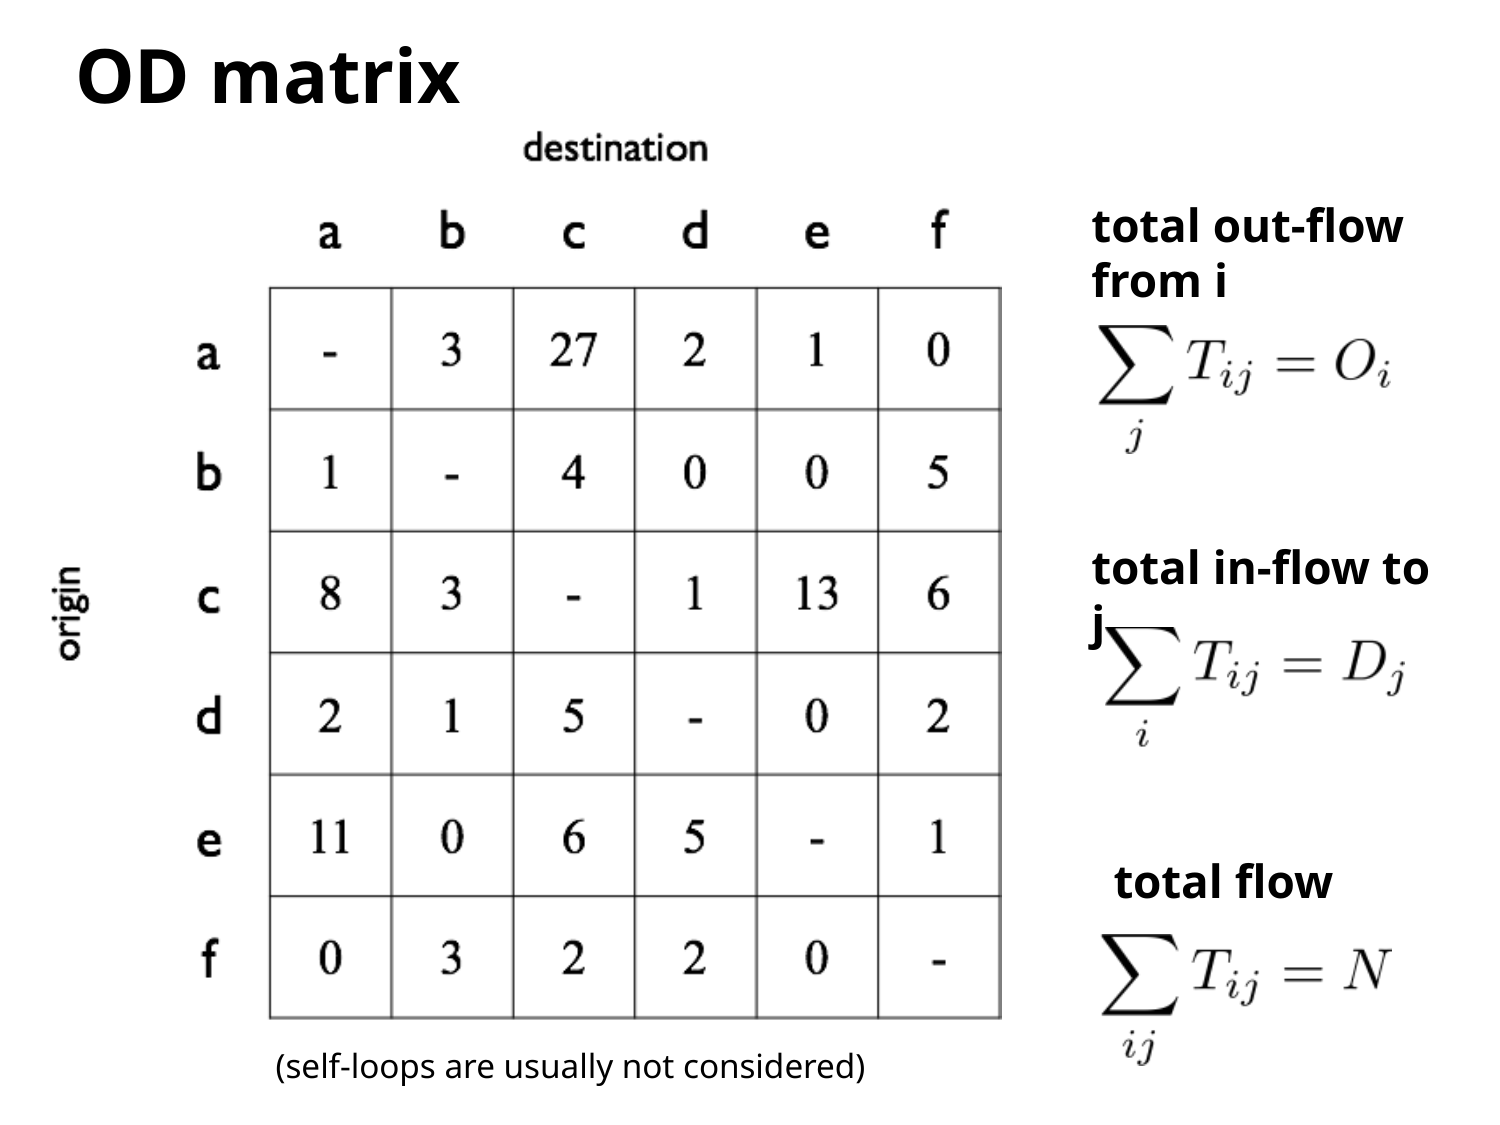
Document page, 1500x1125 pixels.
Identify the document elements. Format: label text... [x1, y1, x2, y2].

picture [12, 93, 1002, 1027]
picture [1105, 627, 1405, 750]
text_box OD matrix [74, 2, 1425, 144]
text_box total out-flow from i [1076, 189, 1434, 363]
picture [1099, 934, 1392, 1066]
text_box total in-flow to j [1076, 531, 1457, 705]
text_box (self-loops are usually not considered) [260, 1036, 919, 1125]
text_box total flow [1098, 844, 1457, 940]
picture [1098, 324, 1391, 454]
